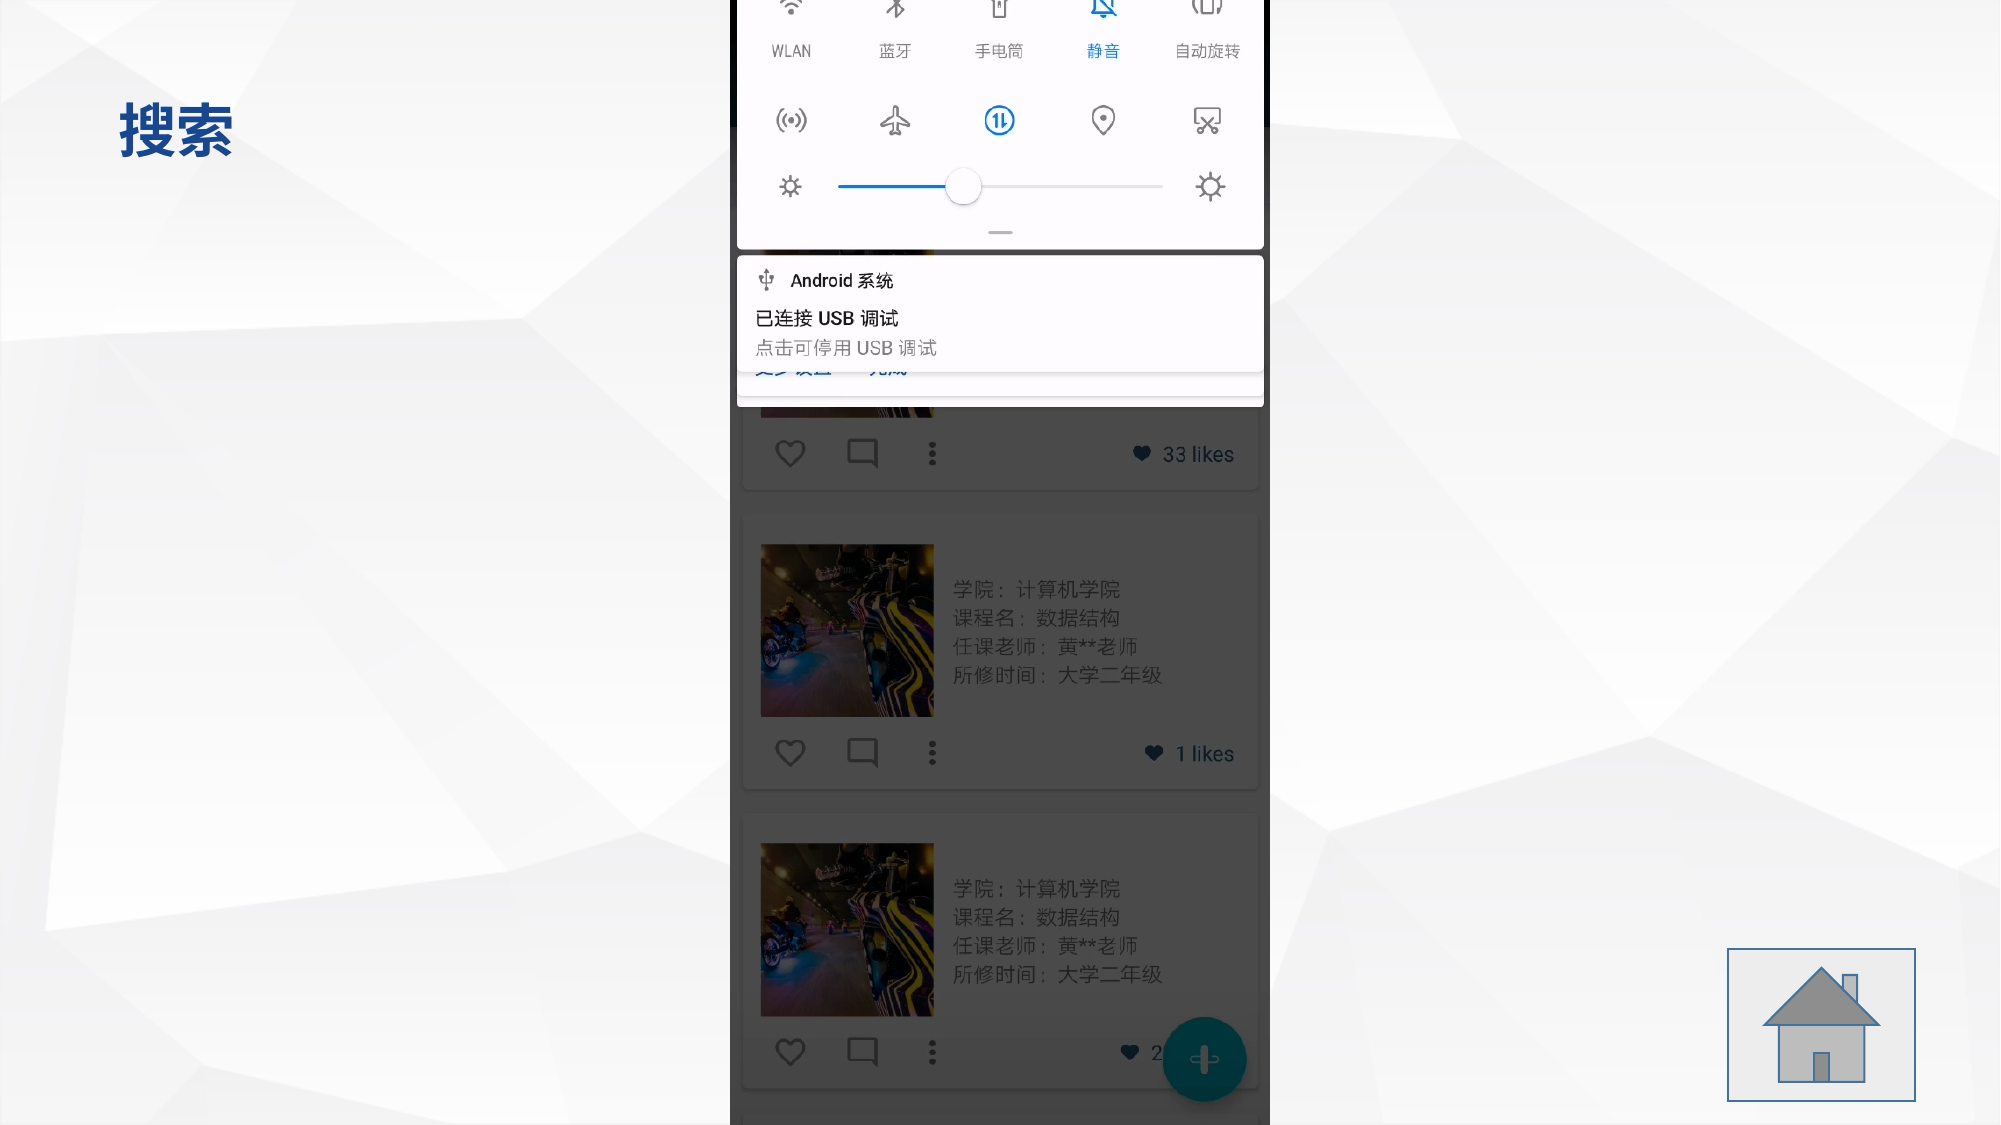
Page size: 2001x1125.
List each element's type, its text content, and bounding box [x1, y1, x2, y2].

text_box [729, 0, 1271, 1125]
text_box [1727, 948, 1916, 1102]
picture [1271, 0, 2001, 1125]
picture [0, 0, 729, 1125]
text_box 搜索 [103, 86, 437, 172]
